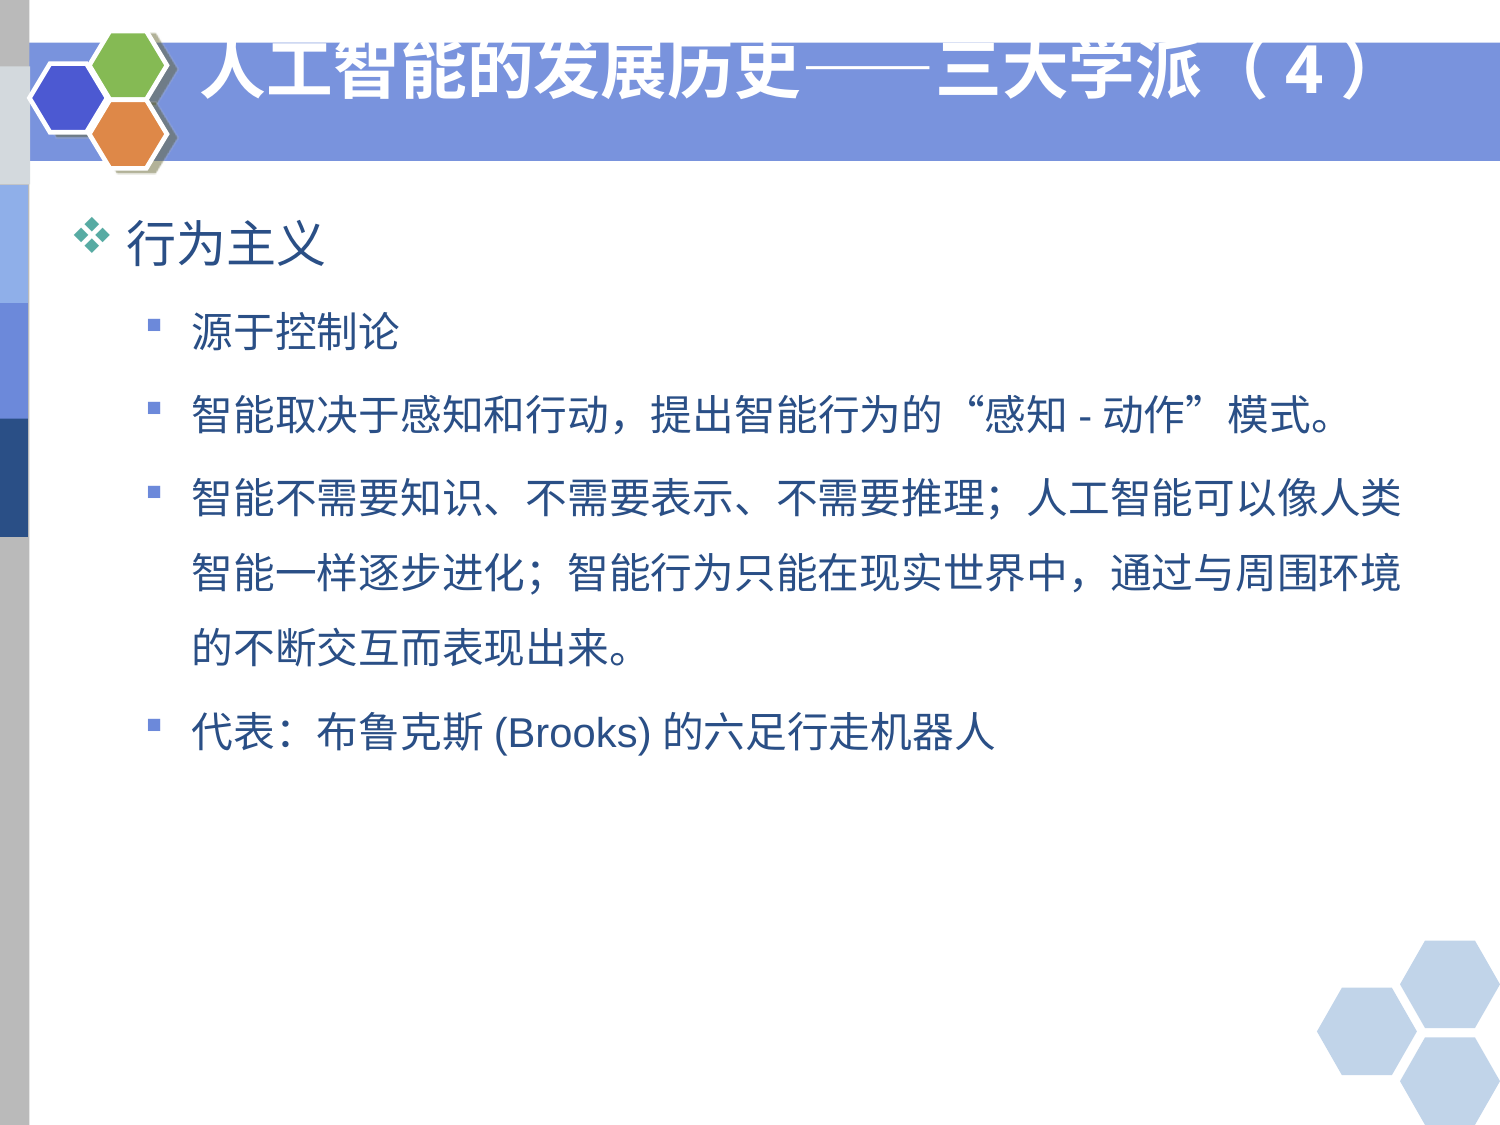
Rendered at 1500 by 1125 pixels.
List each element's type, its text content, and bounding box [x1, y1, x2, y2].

list 行为主义 源于控制论 智能取决于感知和行动，提出智能行为的“感知-动作”模式。 智能不需要知识、不需要表示、不需要推理；人工智能可以像人类智能一样逐步进化；智能行为只能在现实世界中，通过与周围环境的不断交互而表现出来。 代表：布鲁克斯(Brooks)的六足行走机器人 [54, 204, 1446, 973]
title 人工智能的发展历史——三大学派（4） [183, 54, 1424, 160]
